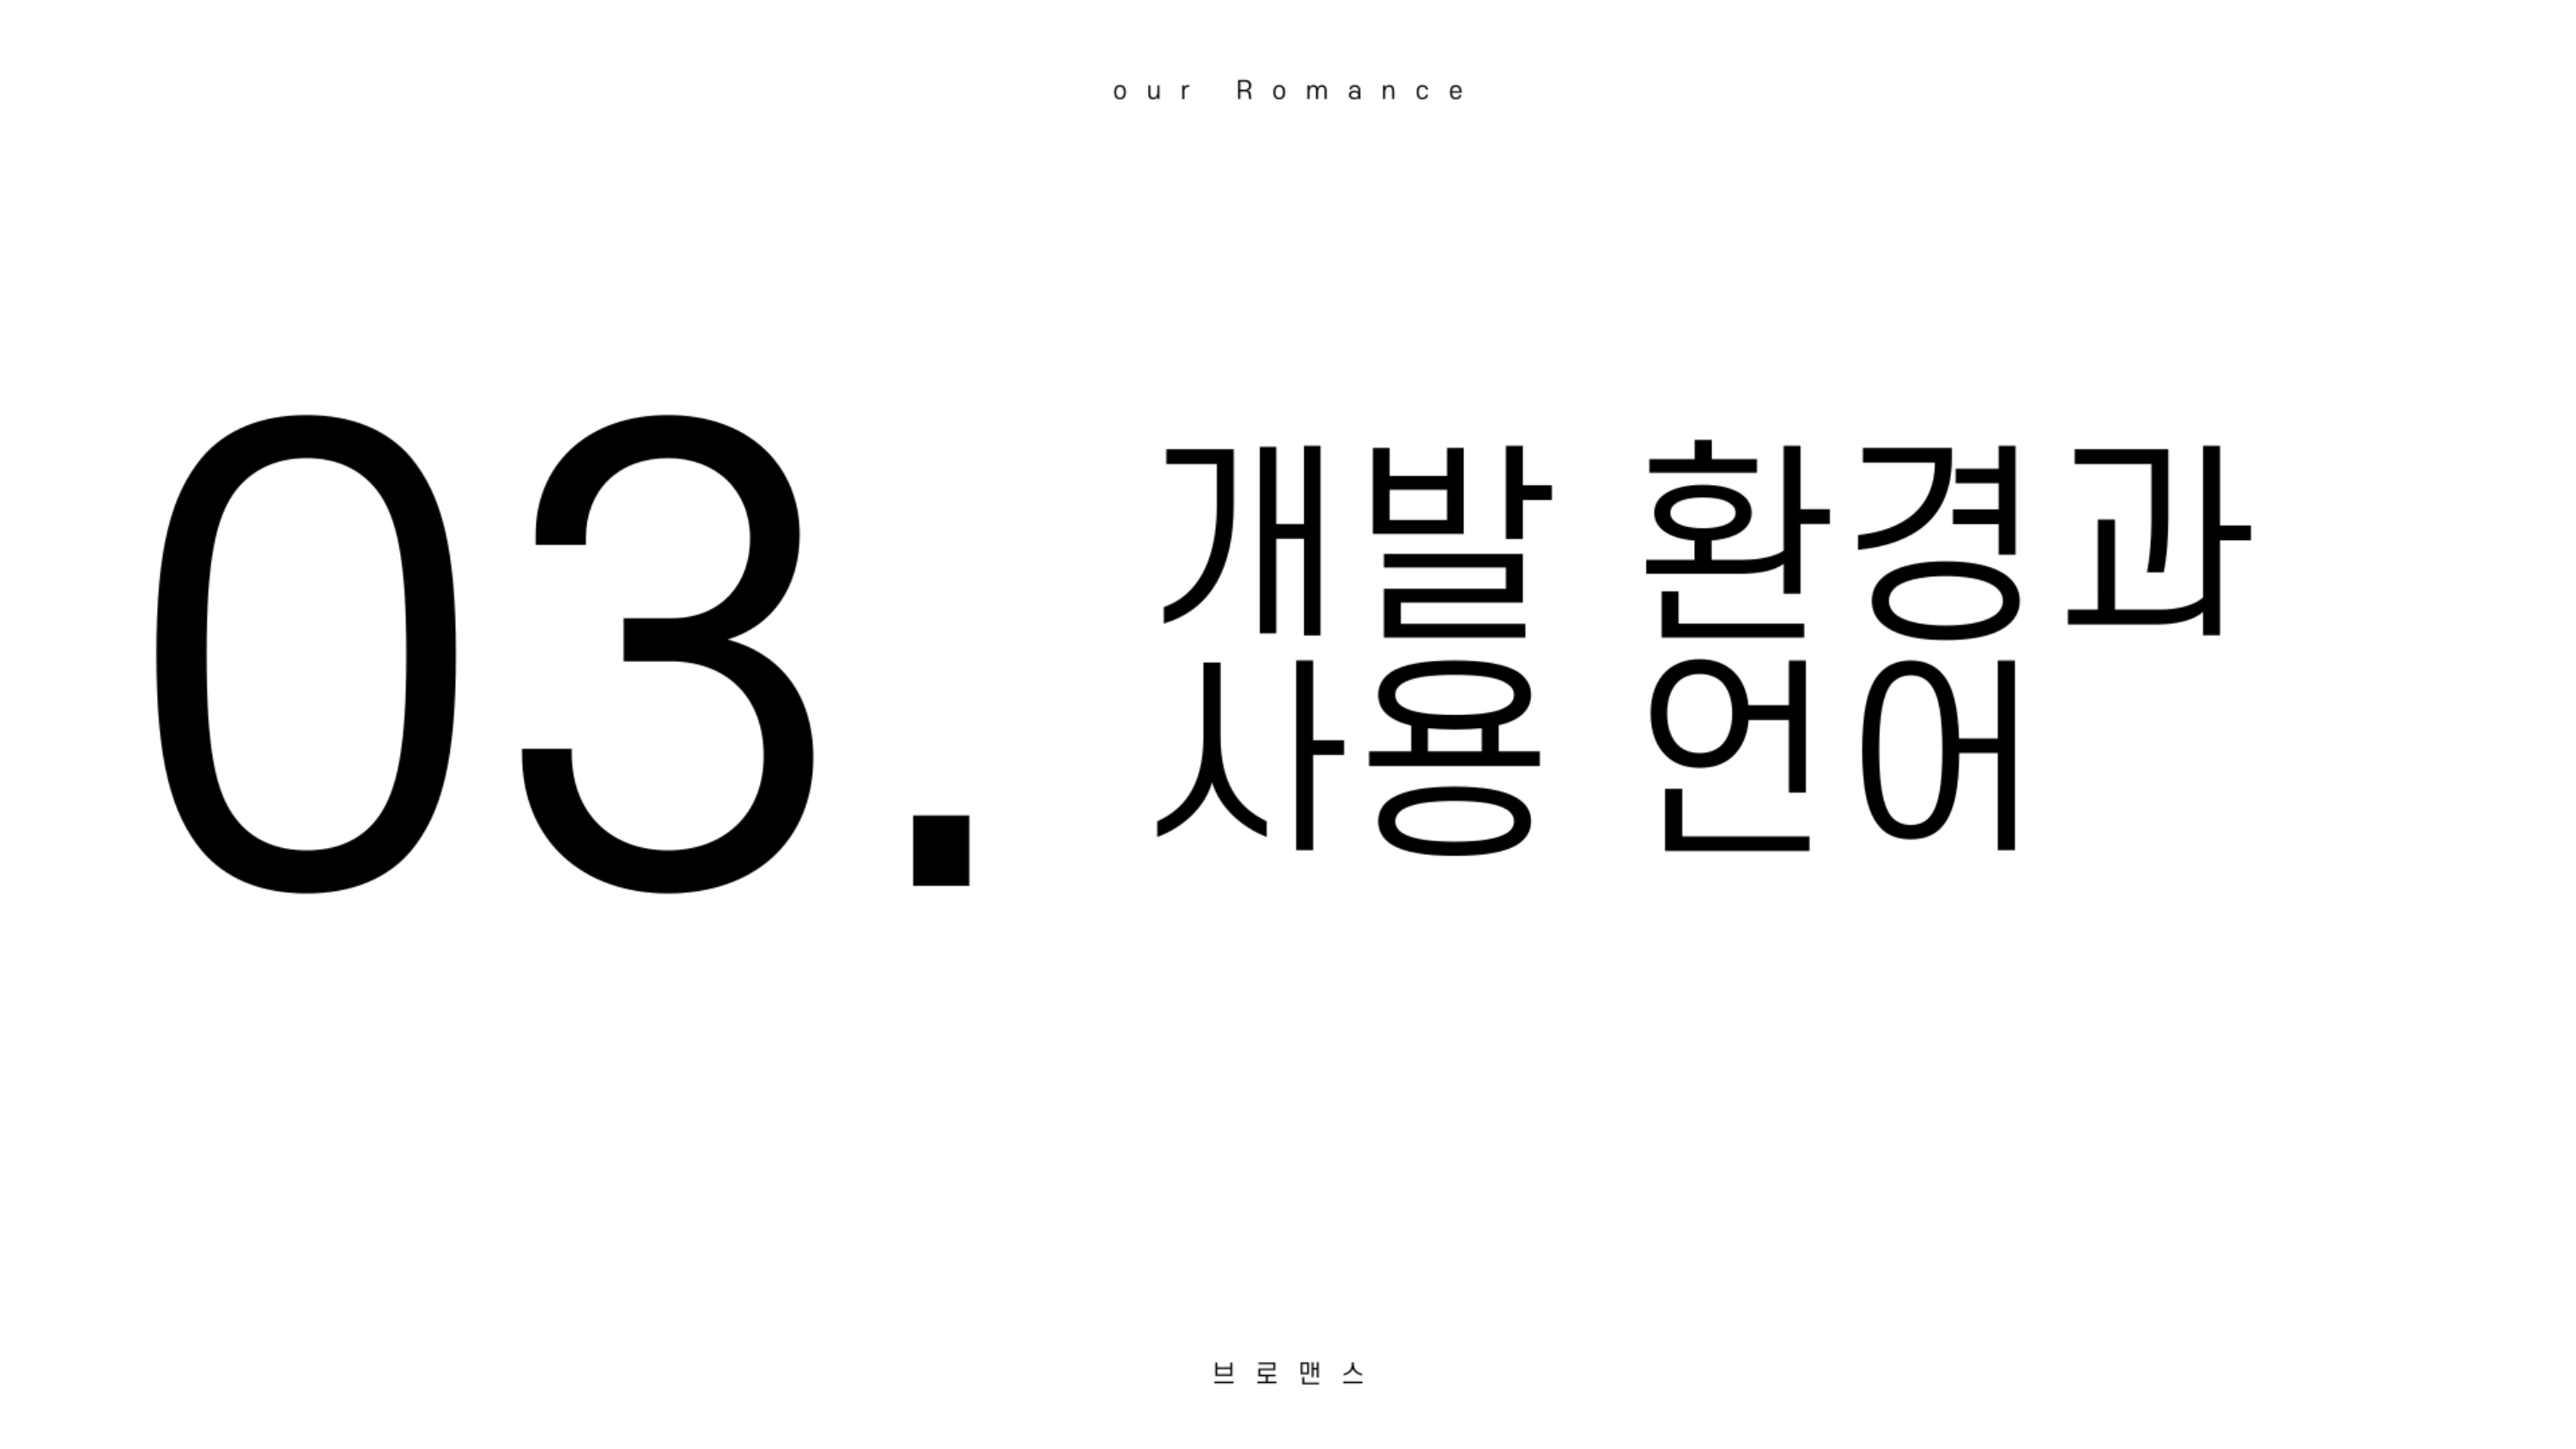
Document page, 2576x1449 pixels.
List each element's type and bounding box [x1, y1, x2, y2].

picture [556, 1350, 1399, 1396]
picture [0, 145, 2391, 1207]
picture [556, 67, 1496, 112]
